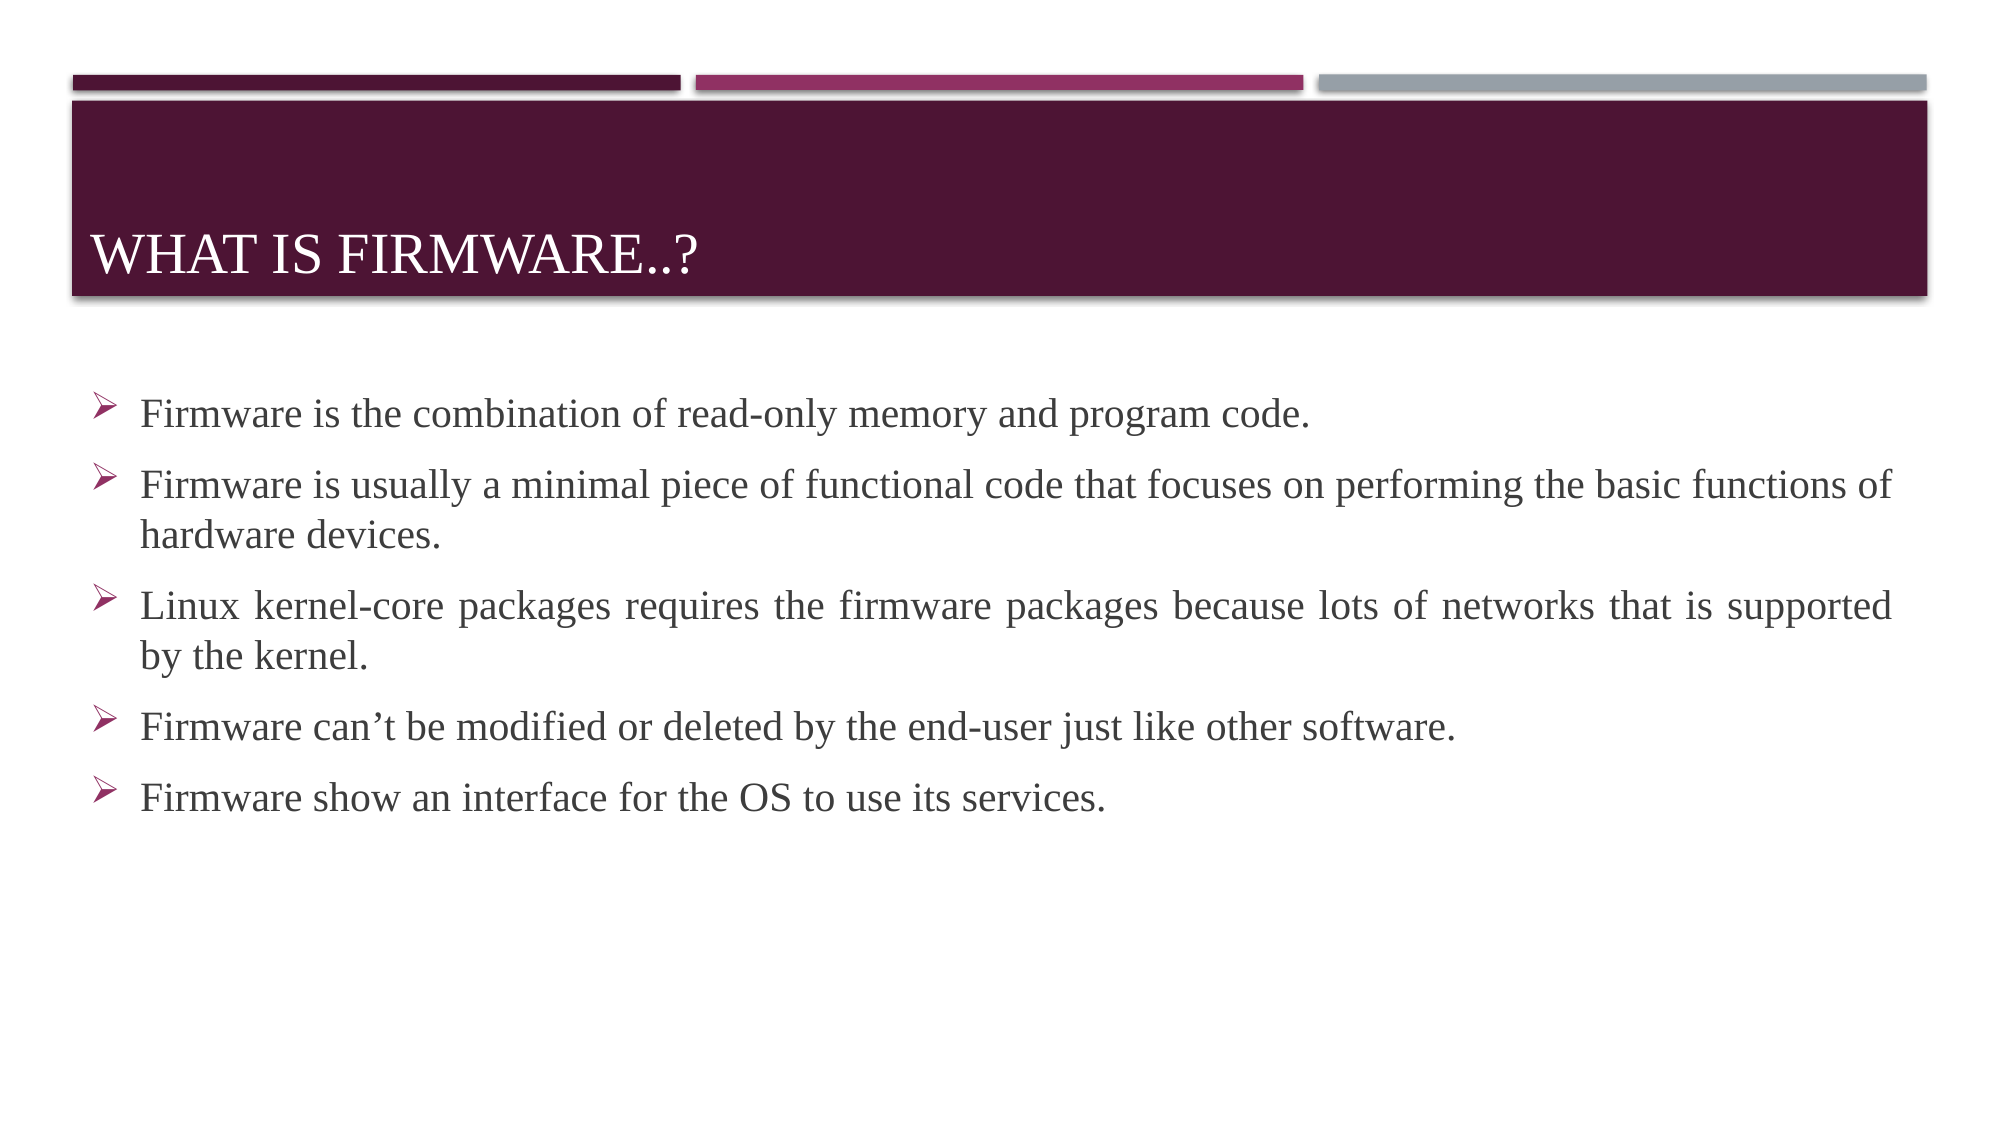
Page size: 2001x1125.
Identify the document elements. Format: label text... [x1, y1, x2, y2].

list Firmware is the combination of read-only memory and program code. Firmware is usually a minimal piece of functional code that focuses on performing the basic functions of hardware devices. Linux kernel-core packages requires the firmware packages because lots of networks that is supported by the kernel. Firmware can’t be modified or deleted by the end-user just like other software. Firmware show an interface for the OS to use its services. [75, 349, 1910, 856]
title What is Firmware..? [75, 196, 1117, 293]
